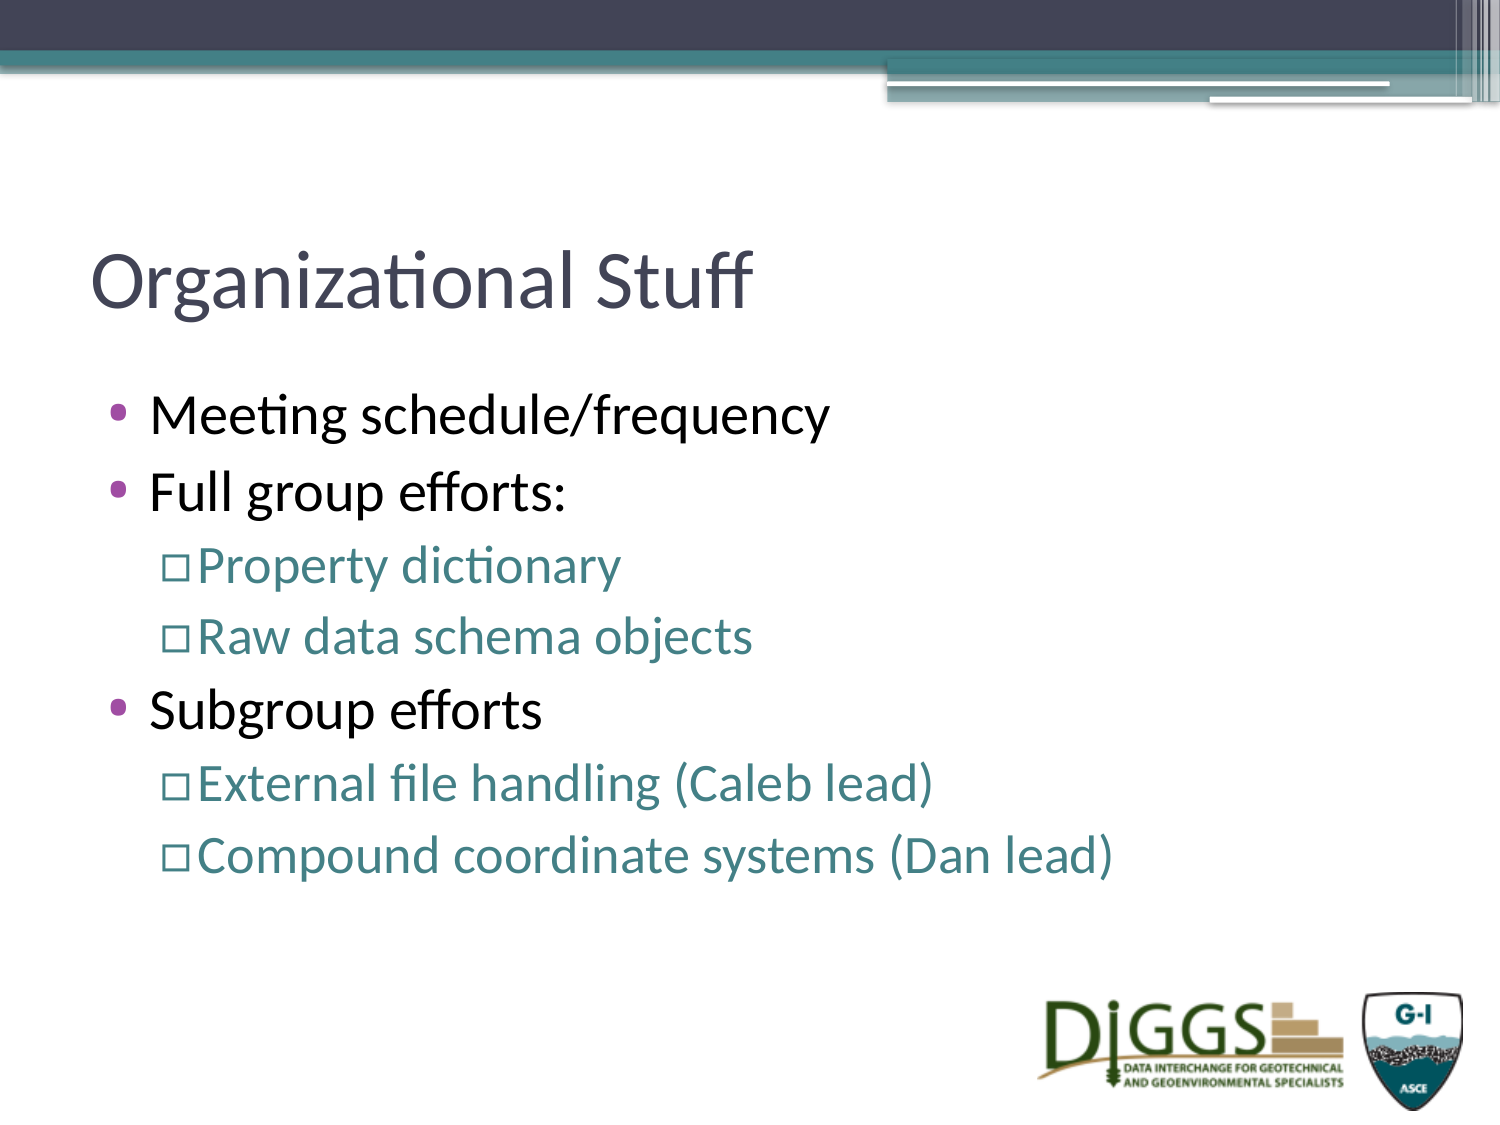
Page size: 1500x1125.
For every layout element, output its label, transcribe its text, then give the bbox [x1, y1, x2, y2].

picture [1037, 992, 1463, 1111]
list Meeting schedule/frequency Full group efforts: Property dictionary Raw data schema objects Subgroup efforts External file handling (Caleb lead) Compound coordinate systems (Dan lead) [75, 369, 1425, 1079]
title Organizational Stuff [75, 187, 1425, 363]
